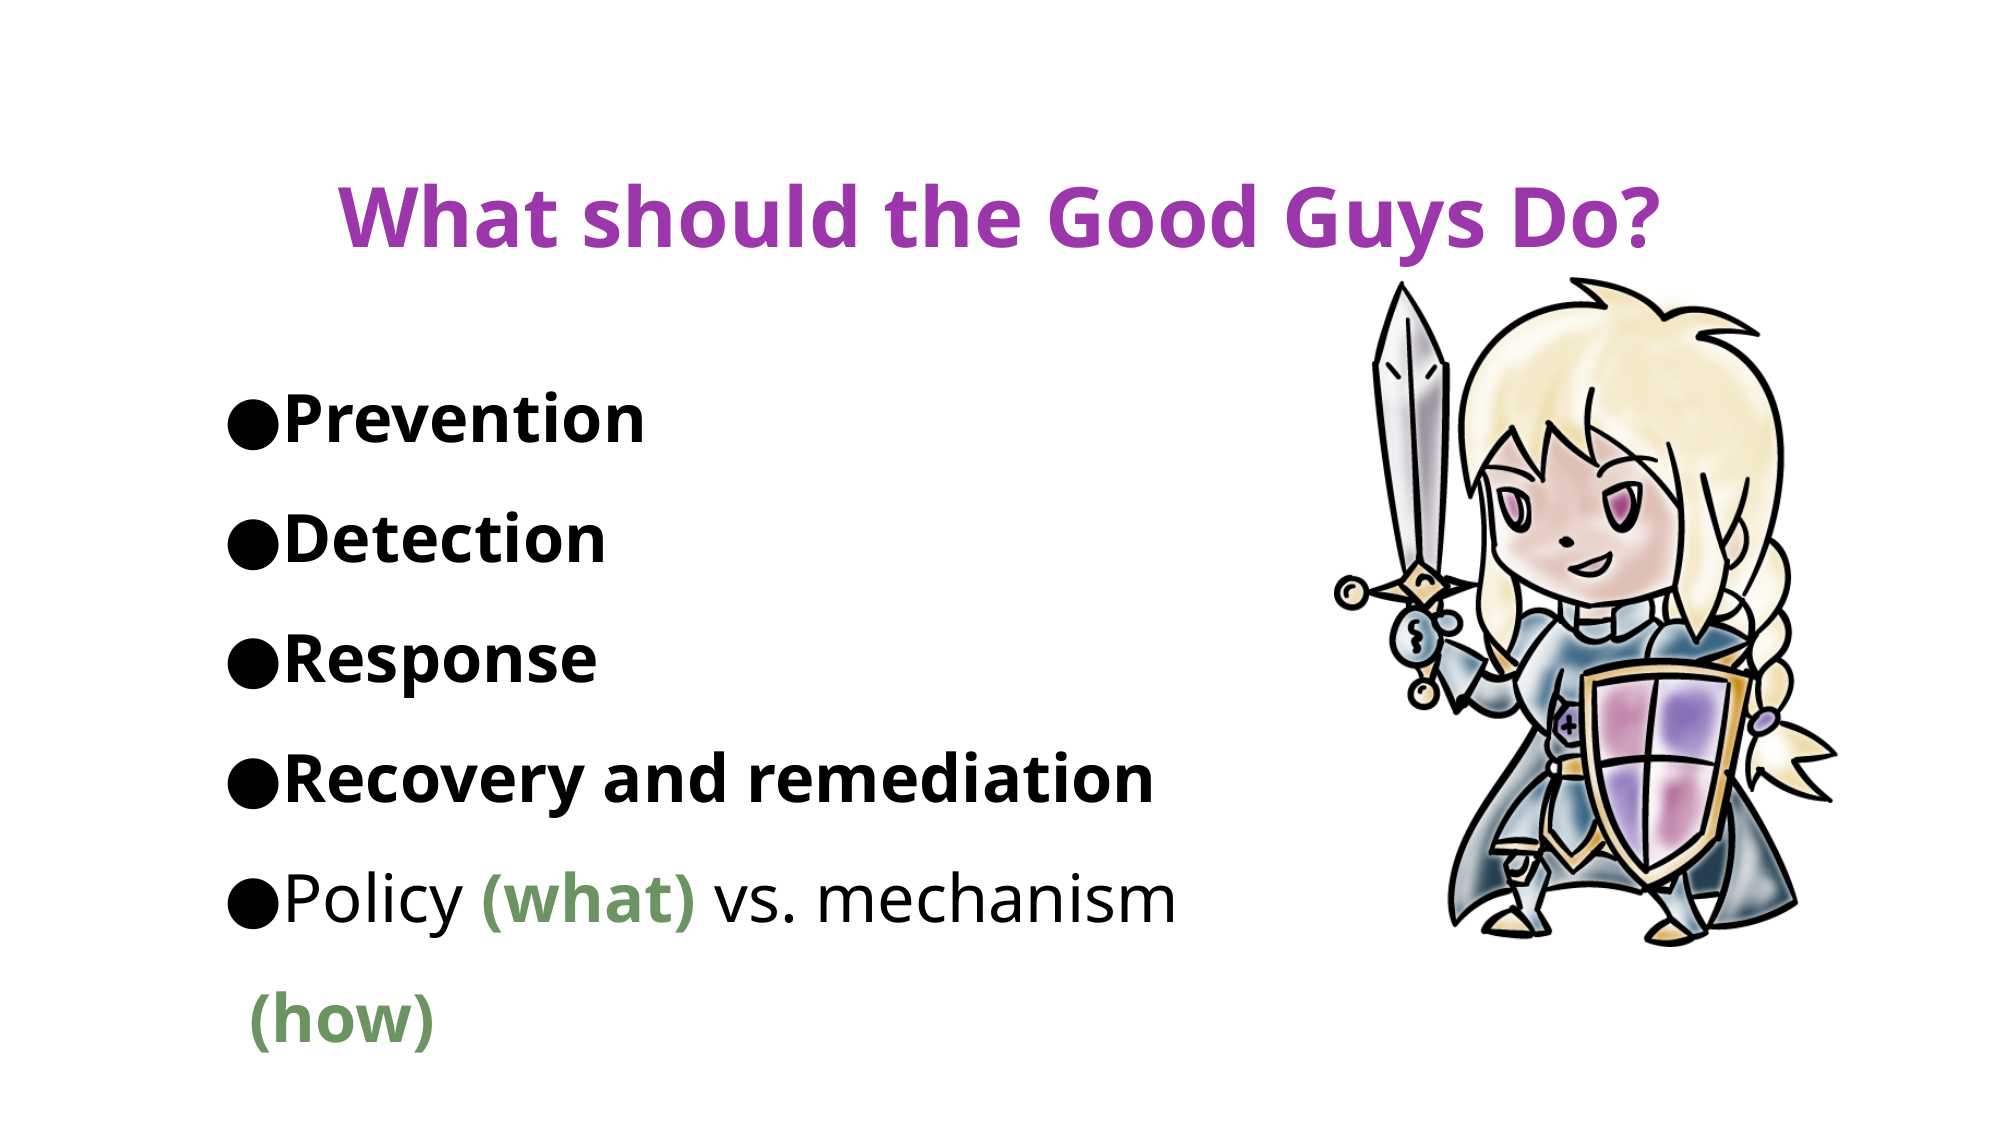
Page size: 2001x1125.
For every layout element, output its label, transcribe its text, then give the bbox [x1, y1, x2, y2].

title What should the Good Guys Do? [135, 100, 1865, 278]
picture [1333, 277, 1838, 947]
list Prevention Detection Response Recovery and remediation Policy (what) vs. mechanism (how) [179, 317, 1328, 867]
